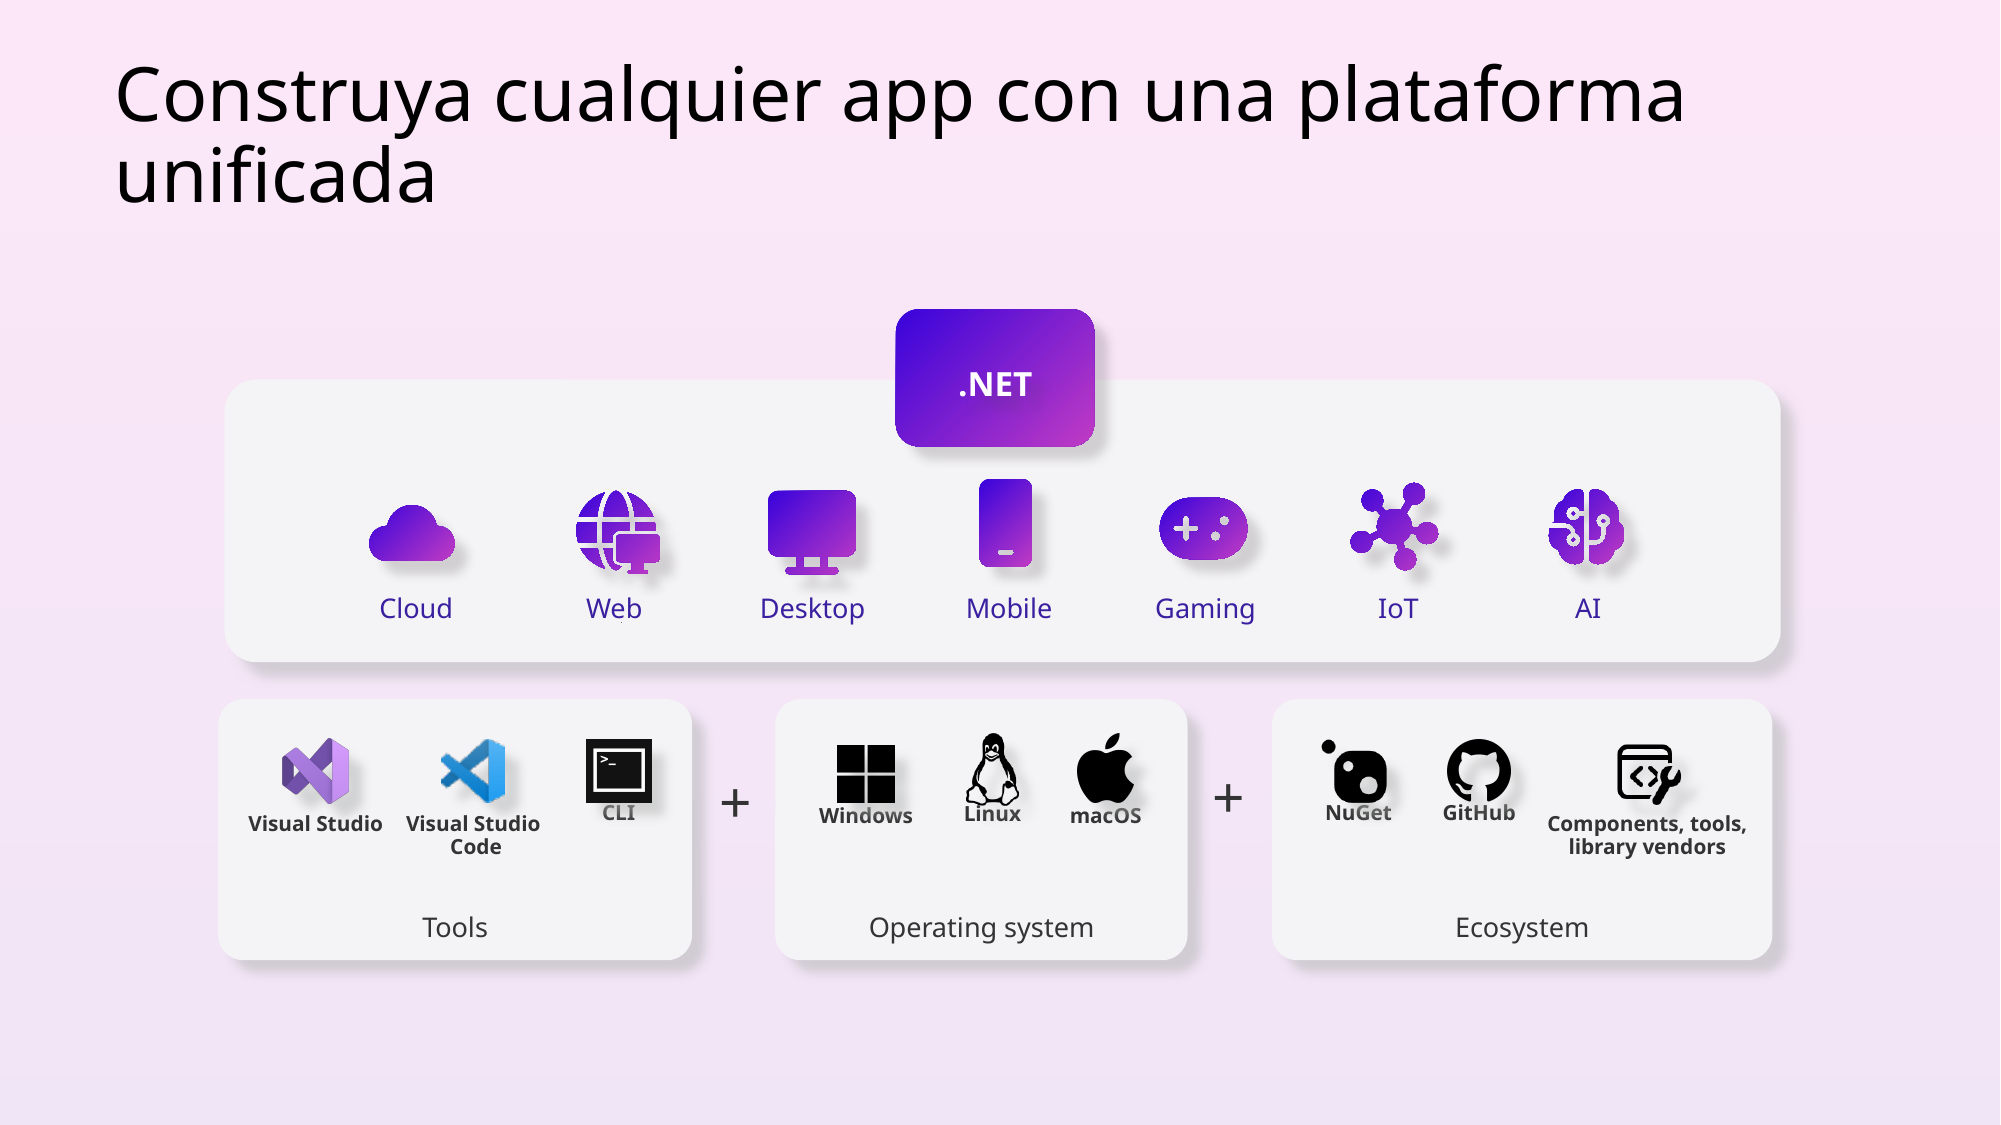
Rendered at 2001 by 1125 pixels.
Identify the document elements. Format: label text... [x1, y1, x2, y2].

text_box [602, 522, 630, 543]
text_box [979, 479, 1032, 567]
text_box [576, 522, 597, 543]
text_box [578, 492, 605, 517]
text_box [216, 698, 688, 961]
text_box AI [1490, 595, 1687, 625]
text_box IoT [1295, 595, 1490, 625]
text_box [627, 492, 654, 517]
text_box [768, 490, 856, 575]
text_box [1181, 698, 1773, 961]
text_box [688, 698, 1181, 961]
text_box [580, 548, 605, 569]
text_box [616, 534, 660, 574]
text_box [603, 490, 629, 517]
text_box [1589, 489, 1624, 565]
text_box Cloud [313, 595, 519, 625]
text_box [1159, 497, 1248, 560]
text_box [895, 308, 1095, 447]
text_box [635, 522, 656, 531]
text_box [603, 548, 622, 571]
text_box [1548, 489, 1584, 565]
text_box [224, 379, 1781, 663]
text_box Mobile [916, 595, 1106, 625]
text_box [369, 505, 455, 561]
text_box Desktop [709, 595, 916, 625]
text_box [1350, 482, 1439, 571]
title Construya cualquier app con una plataforma unificada [99, 70, 1900, 206]
text_box Gaming [1106, 595, 1295, 625]
text_box Web [519, 595, 709, 625]
